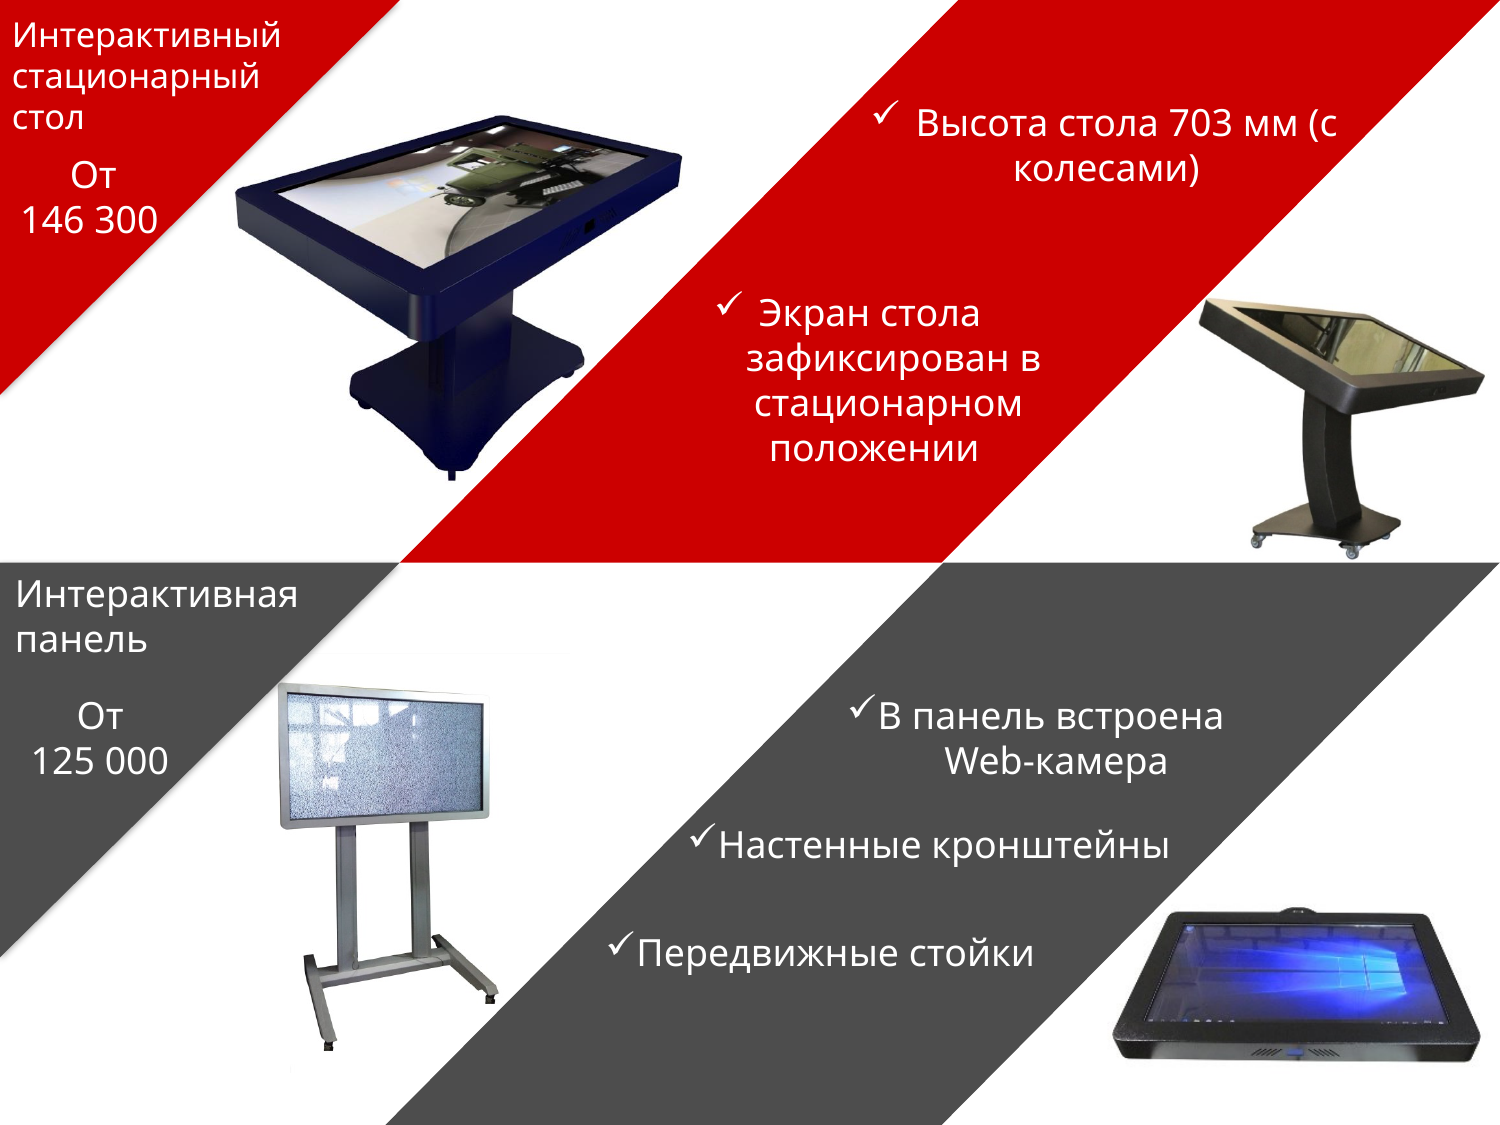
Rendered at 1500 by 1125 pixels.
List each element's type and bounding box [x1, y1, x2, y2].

text_box [0, 0, 1500, 1125]
